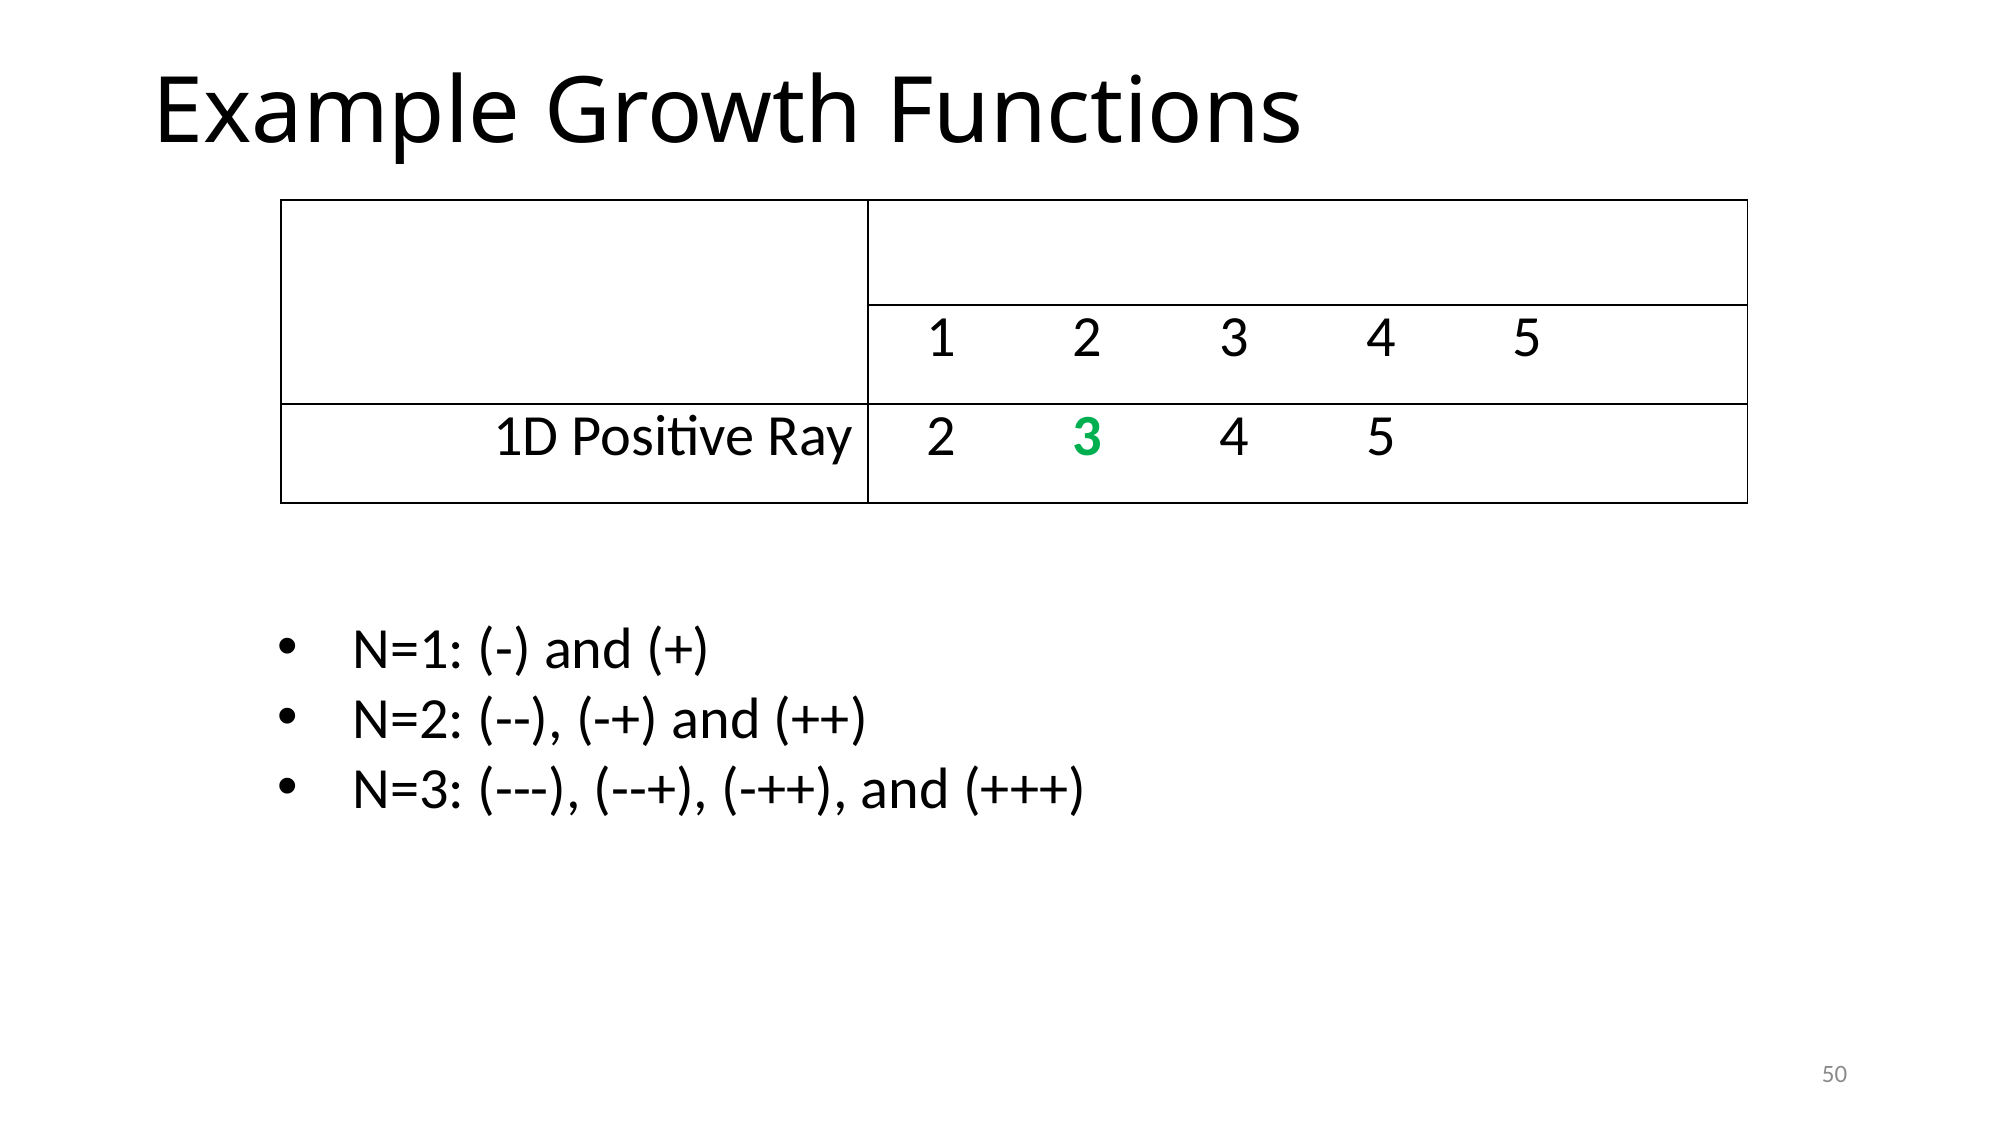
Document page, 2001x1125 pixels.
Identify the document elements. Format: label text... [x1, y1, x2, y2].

slide_number 50 [1412, 1042, 1863, 1103]
